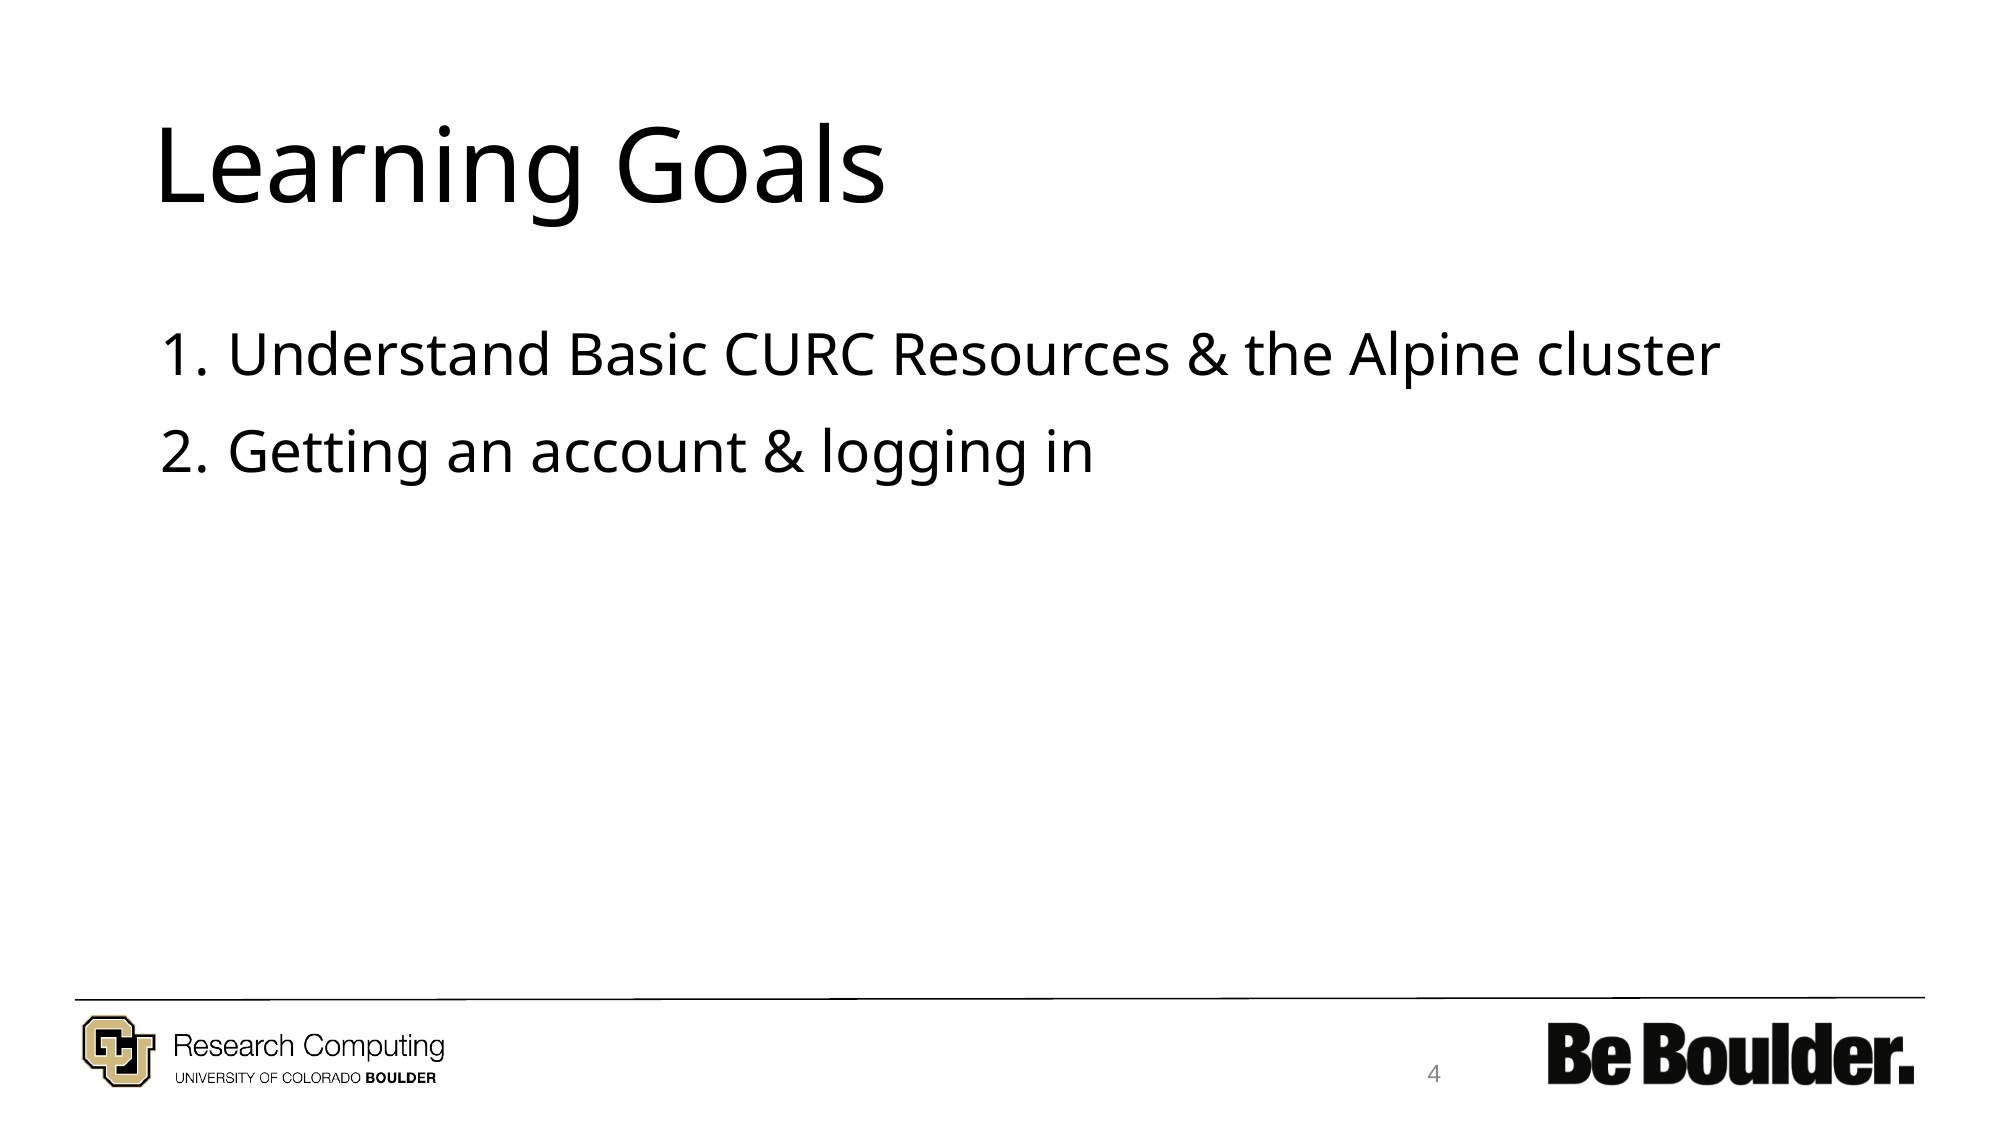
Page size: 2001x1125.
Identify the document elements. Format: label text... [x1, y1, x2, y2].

picture [81, 1015, 444, 1088]
slide_number 4 [1412, 1042, 1525, 1103]
picture [1524, 1015, 1938, 1088]
title Learning Goals [137, 59, 1863, 278]
list Understand Basic CURC Resources & the Alpine cluster Getting an account & logging in [137, 299, 1863, 983]
